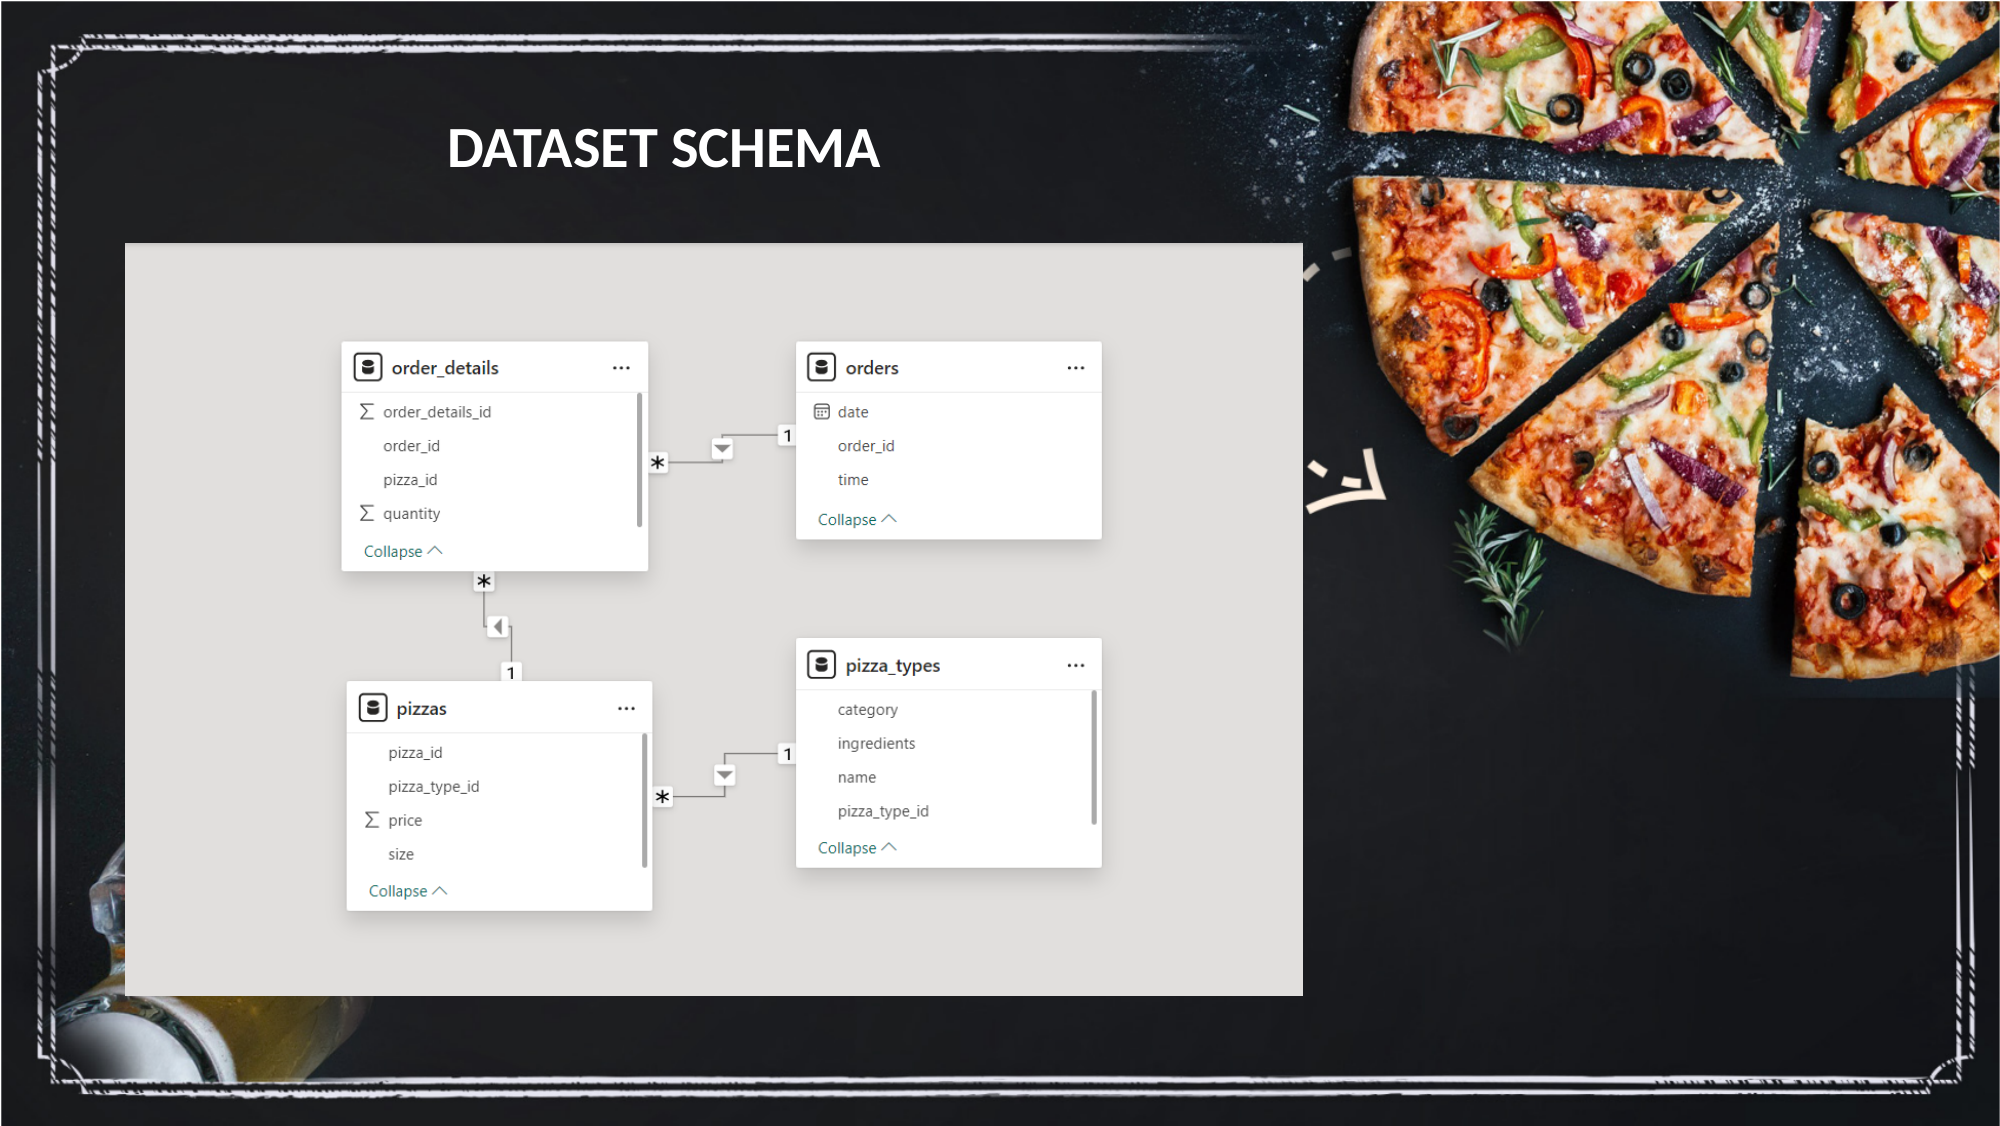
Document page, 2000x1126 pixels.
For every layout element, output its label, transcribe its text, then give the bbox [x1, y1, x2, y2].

text_box DATASET SCHEMA [432, 101, 953, 187]
picture [3, 2, 2000, 1126]
